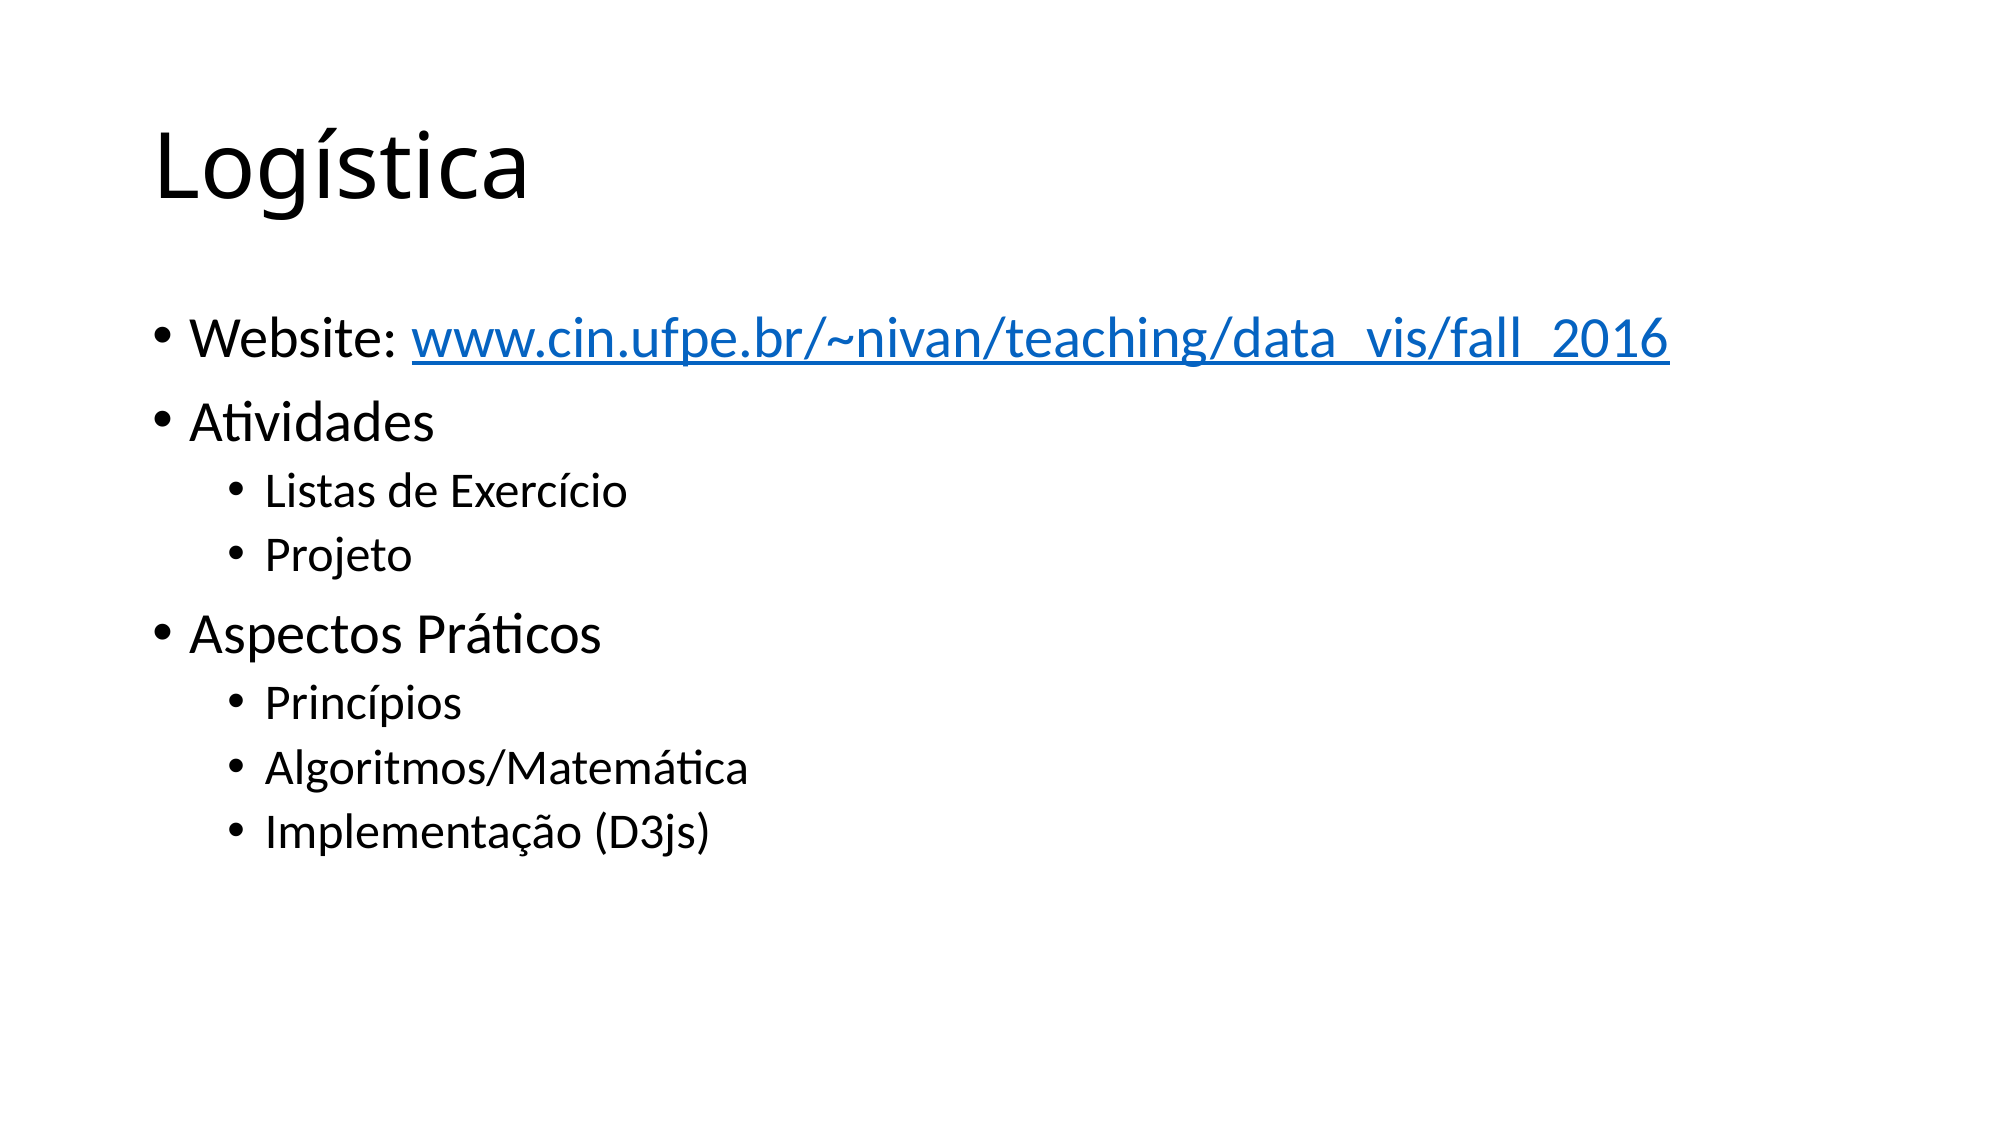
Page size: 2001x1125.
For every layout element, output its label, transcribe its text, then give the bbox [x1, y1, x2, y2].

title Logística [137, 59, 1863, 278]
list Website: www.cin.ufpe.br/~nivan/teaching/data_vis/fall_2016 Atividades Listas de Exercício Projeto Aspectos Práticos Princípios Algoritmos/Matemática Implementação (D3js) [137, 299, 1863, 1014]
